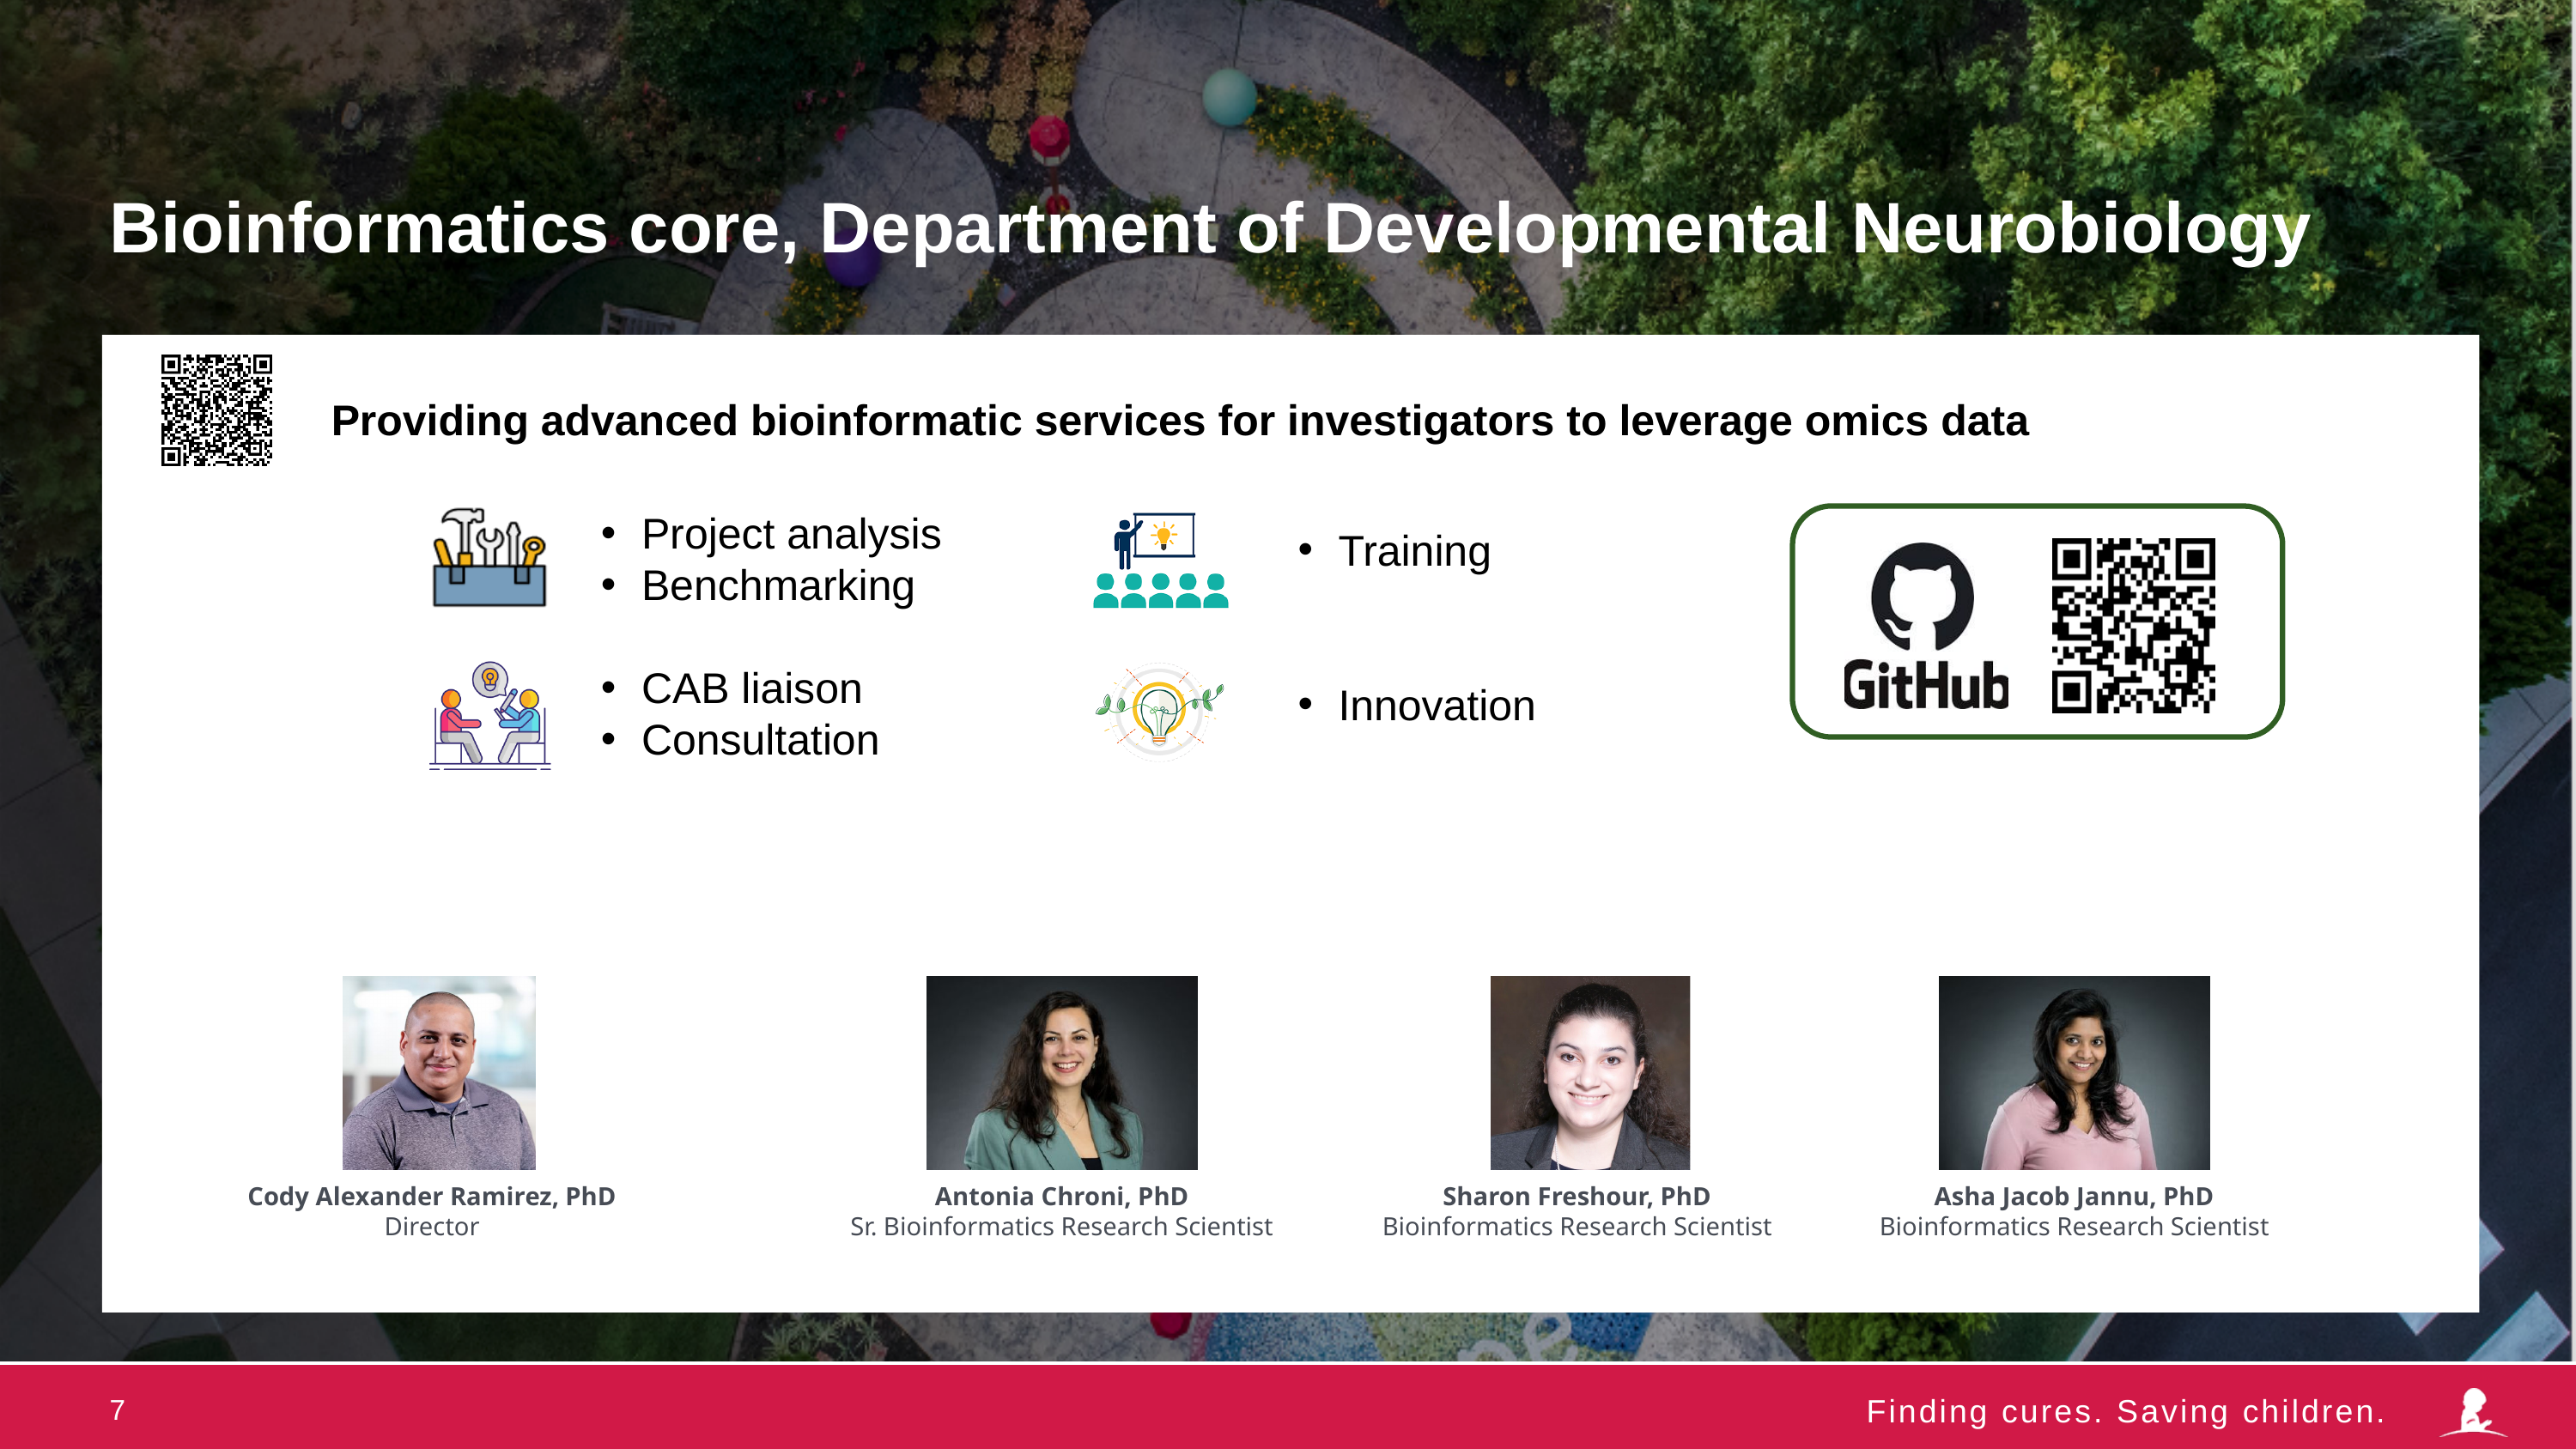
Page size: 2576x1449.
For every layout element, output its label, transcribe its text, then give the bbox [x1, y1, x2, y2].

list Providing advanced bioinformatic services for investigators to leverage omics data [101, 335, 2480, 1313]
title Bioinformatics core, Department of Developmental Neurobiology [96, 77, 2475, 276]
text_box [1931, 505, 2284, 738]
slide_number 7 [96, 1375, 228, 1442]
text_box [425, 465, 1931, 826]
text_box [249, 976, 2281, 1249]
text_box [1844, 538, 2215, 713]
picture [0, 0, 2576, 1361]
